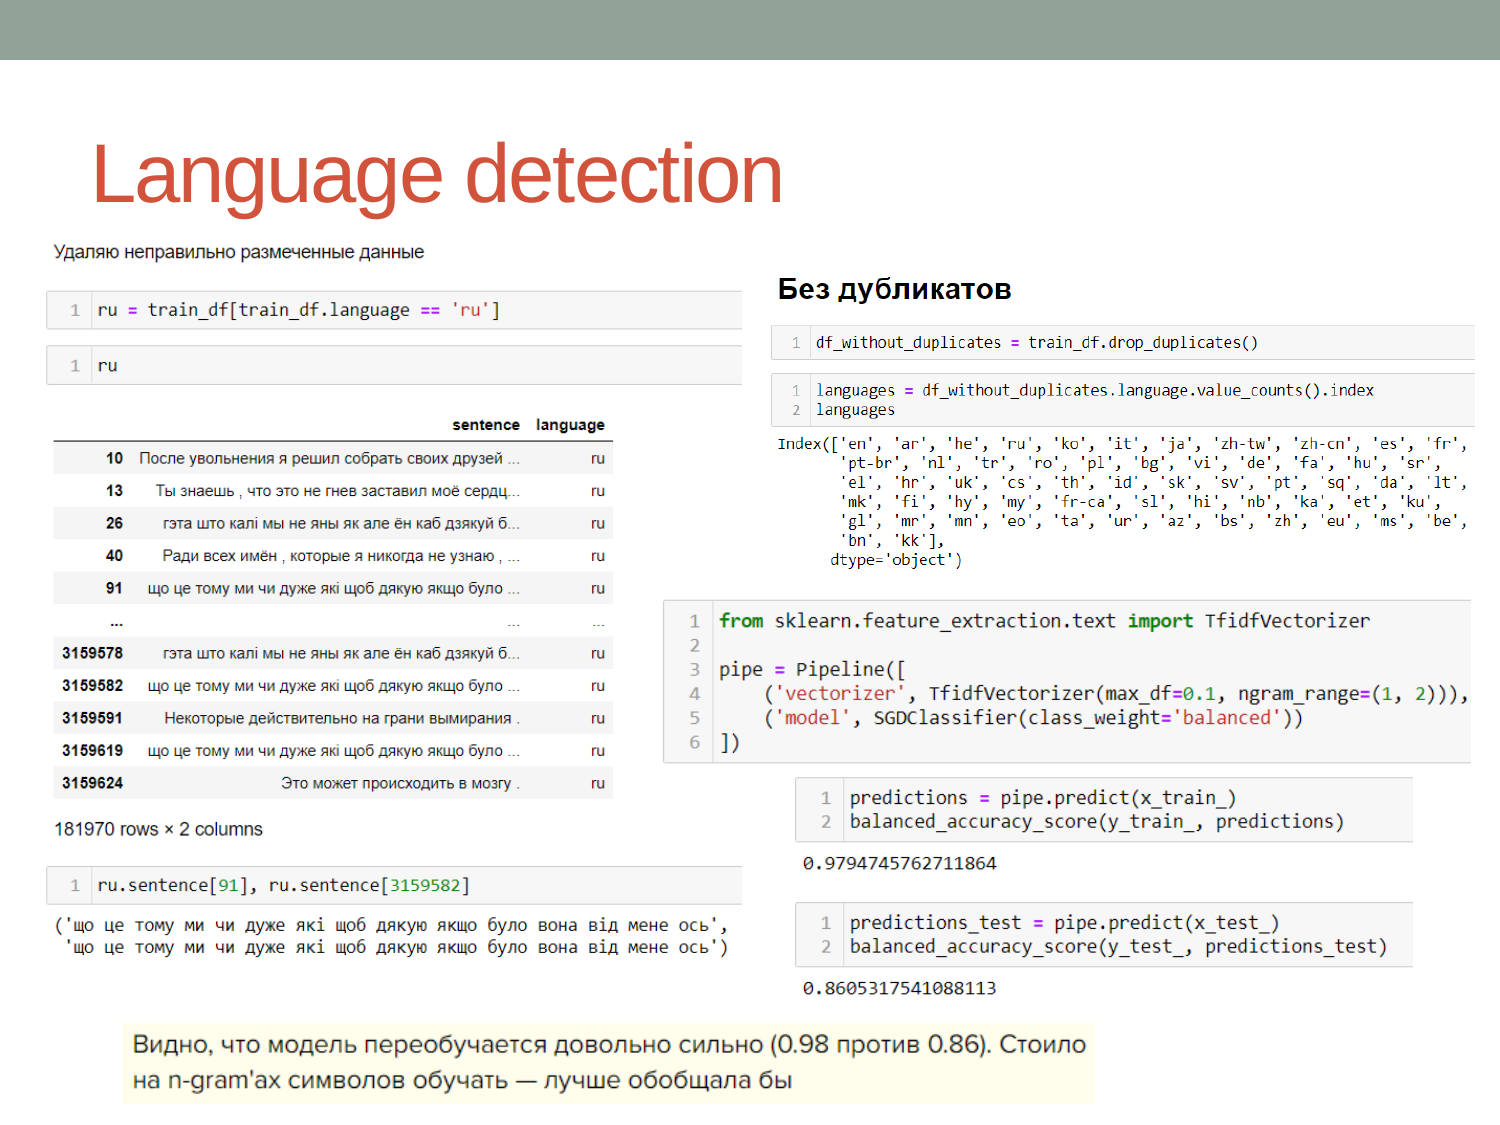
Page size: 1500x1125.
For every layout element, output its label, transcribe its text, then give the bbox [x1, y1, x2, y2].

picture [123, 1022, 1095, 1104]
picture [761, 266, 1475, 582]
picture [41, 231, 1471, 1000]
title Language detection [75, 87, 1425, 250]
